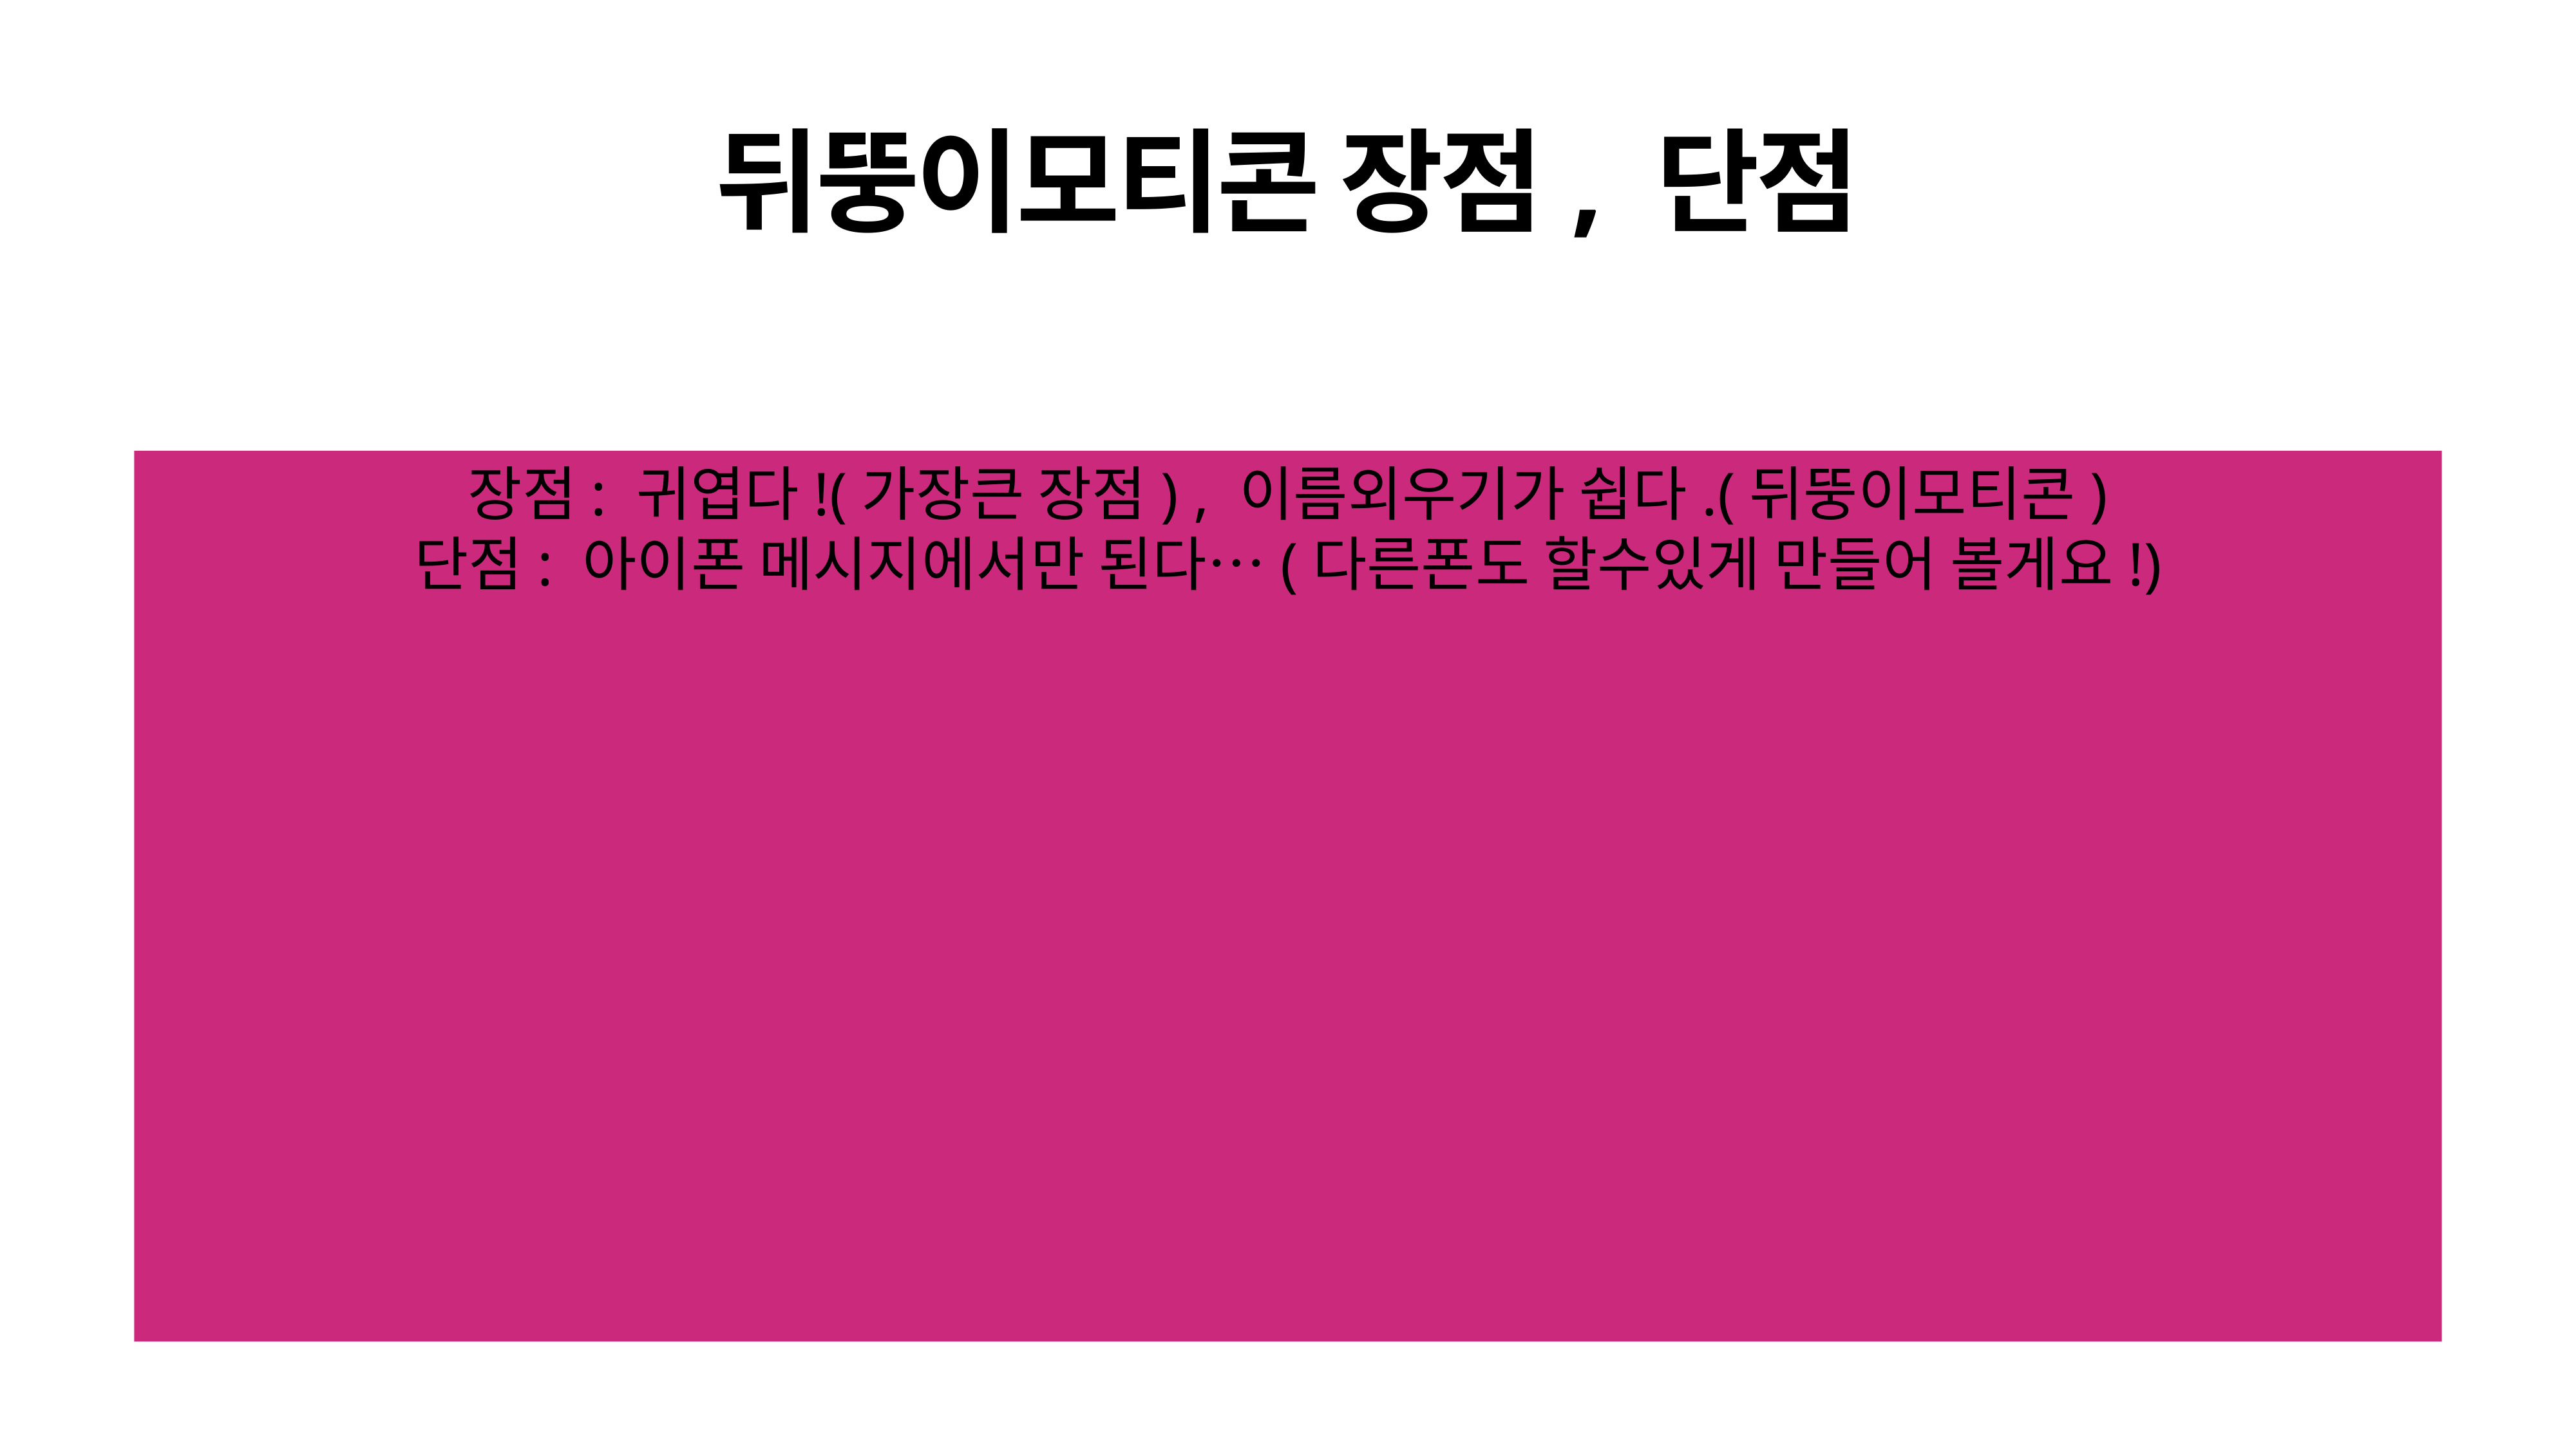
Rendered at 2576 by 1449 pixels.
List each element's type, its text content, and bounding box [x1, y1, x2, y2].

list 장점: 귀엽다!(가장큰 장점) , 이름외우기가 쉽다.(뒤뚱이모티콘) 단점: 아이폰 메시지에서만 된다…(다른폰도 할수있게 만들어 볼게요!) [133, 450, 2443, 1342]
title 뒤뚱이모티콘 장점, 단점 [133, 85, 2443, 251]
